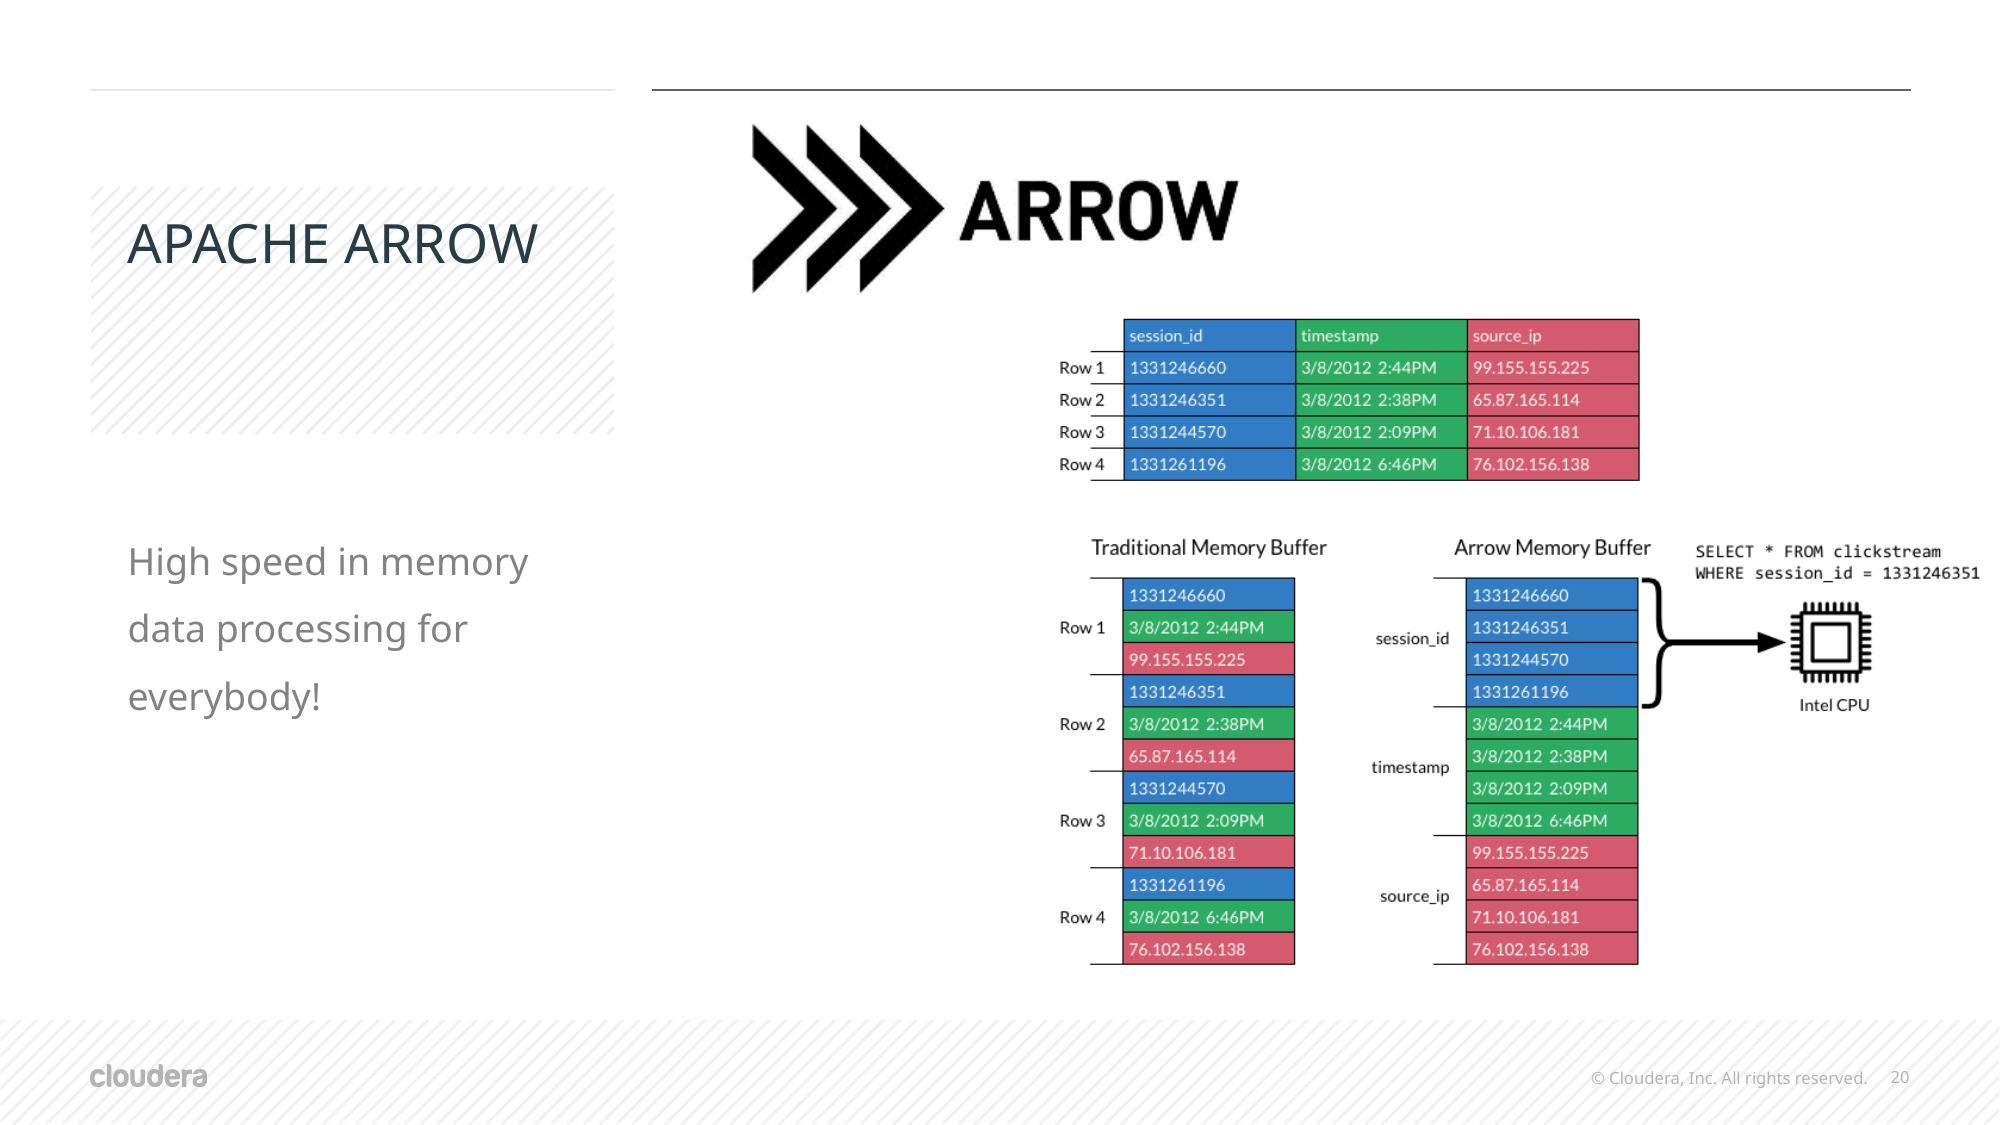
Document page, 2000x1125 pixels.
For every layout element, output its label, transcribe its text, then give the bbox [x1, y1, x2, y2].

list High speed in memory data processing for everybody! [112, 500, 593, 950]
picture [91, 186, 614, 434]
picture [711, 108, 1985, 1003]
picture [0, 1020, 2000, 1125]
title APACHE ARROW [112, 206, 593, 389]
